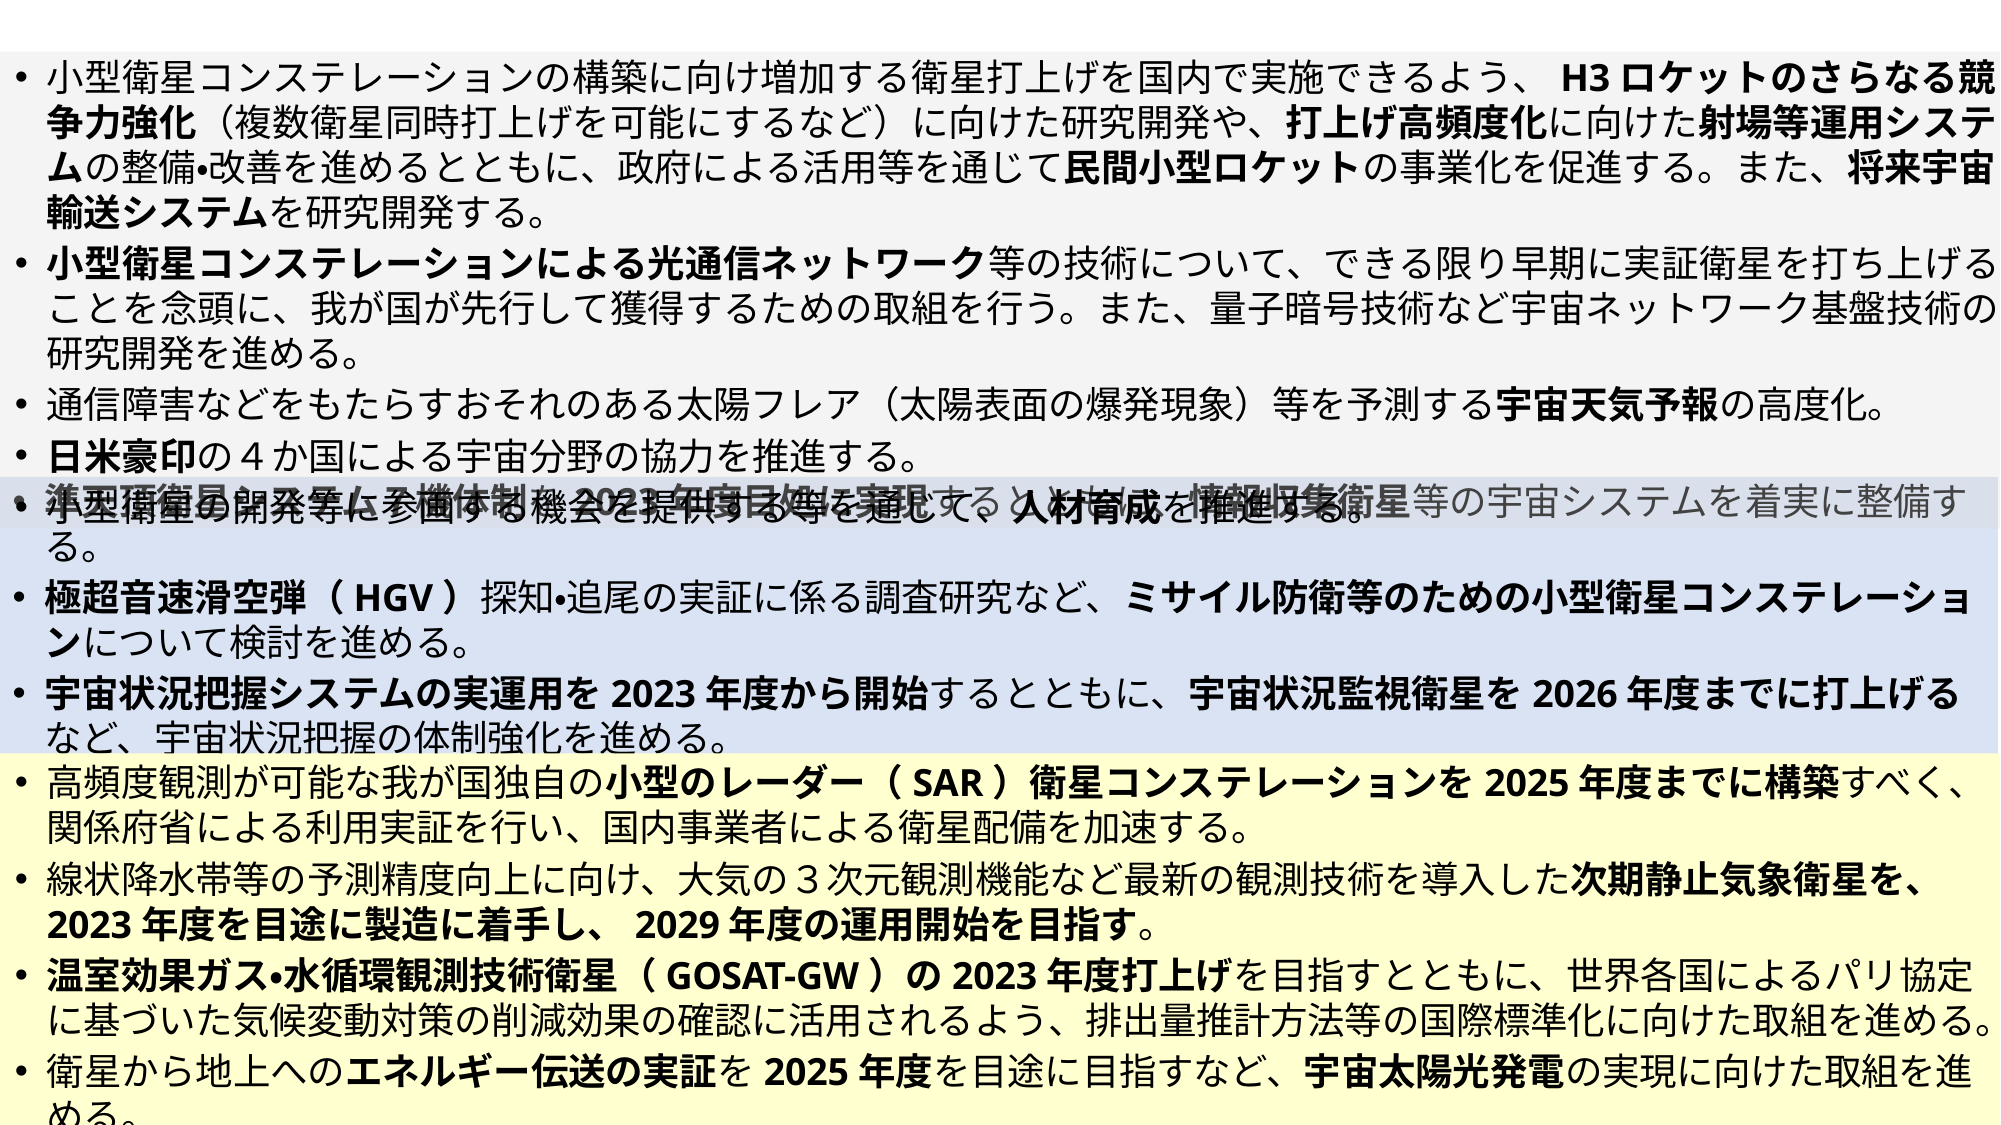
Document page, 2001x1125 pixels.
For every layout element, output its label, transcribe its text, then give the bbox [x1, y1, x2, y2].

text_box 準天頂衛星システム７機体制を2023年度目処に実現するとともに、情報収集衛星等の宇宙システムを着実に整備する。 極超音速滑空弾（HGV）探知・追尾の実証に係る調査研究など、ミサイル防衛等のための小型衛星コンステレーションについて検討を進める。 宇宙状況把握システムの実運用を2023年度から開始するとともに、宇宙状況監視衛星を2026年度までに打上げるなど、宇宙状況把握の体制強化を進める。 [0, 529, 1998, 753]
text_box 高頻度観測が可能な我が国独自の小型のレーダー（SAR）衛星コンステレーションを2025年度までに構築すべく、関係府省による利用実証を行い、国内事業者による衛星配備を加速する。 線状降水帯等の予測精度向上に向け、大気の３次元観測機能など最新の観測技術を導入した次期静止気象衛星を、 2023年度を目途に製造に着手し、2029年度の運用開始を目指す。 温室効果ガス・水循環観測技術衛星（GOSAT-GW）の2023年度打上げを目指すとともに、世界各国によるパリ協定に基づいた気候変動対策の削減効果の確認に活用されるよう、排出量推計方法等の国際標準化に向けた取組を進める。 衛星から地上へのエネルギー伝送の実証を2025年度を目途に目指すなど、宇宙太陽光発電の実現に向けた取組を進める。 [0, 753, 2000, 1125]
text_box 小型衛星コンステレーションの構築に向け増加する衛星打上げを国内で実施できるよう、H3ロケットのさらなる競争力強化（複数衛星同時打上げを可能にするなど）に向けた研究開発や、打上げ高頻度化に向けた射場等運用システムの整備・改善を進めるとともに、政府による活用等を通じて民間小型ロケットの事業化を促進する。また、将来宇宙輸送システムを研究開発する。 小型衛星コンステレーションによる光通信ネットワーク等の技術について、できる限り早期に実証衛星を打ち上げることを念頭に、我が国が先行して獲得するための取組を行う。また、量子暗号技術など宇宙ネットワーク基盤技術の研究開発を進める。 通信障害などをもたらすおそれのある太陽フレア（太陽表面の爆発現象）等を予測する宇宙天気予報の高度化。 日米豪印の４か国による宇宙分野の協力を推進する。 小型衛星の開発等に参画する機会を提供する等を通じて、人材育成を推進する。 [0, 51, 2000, 529]
